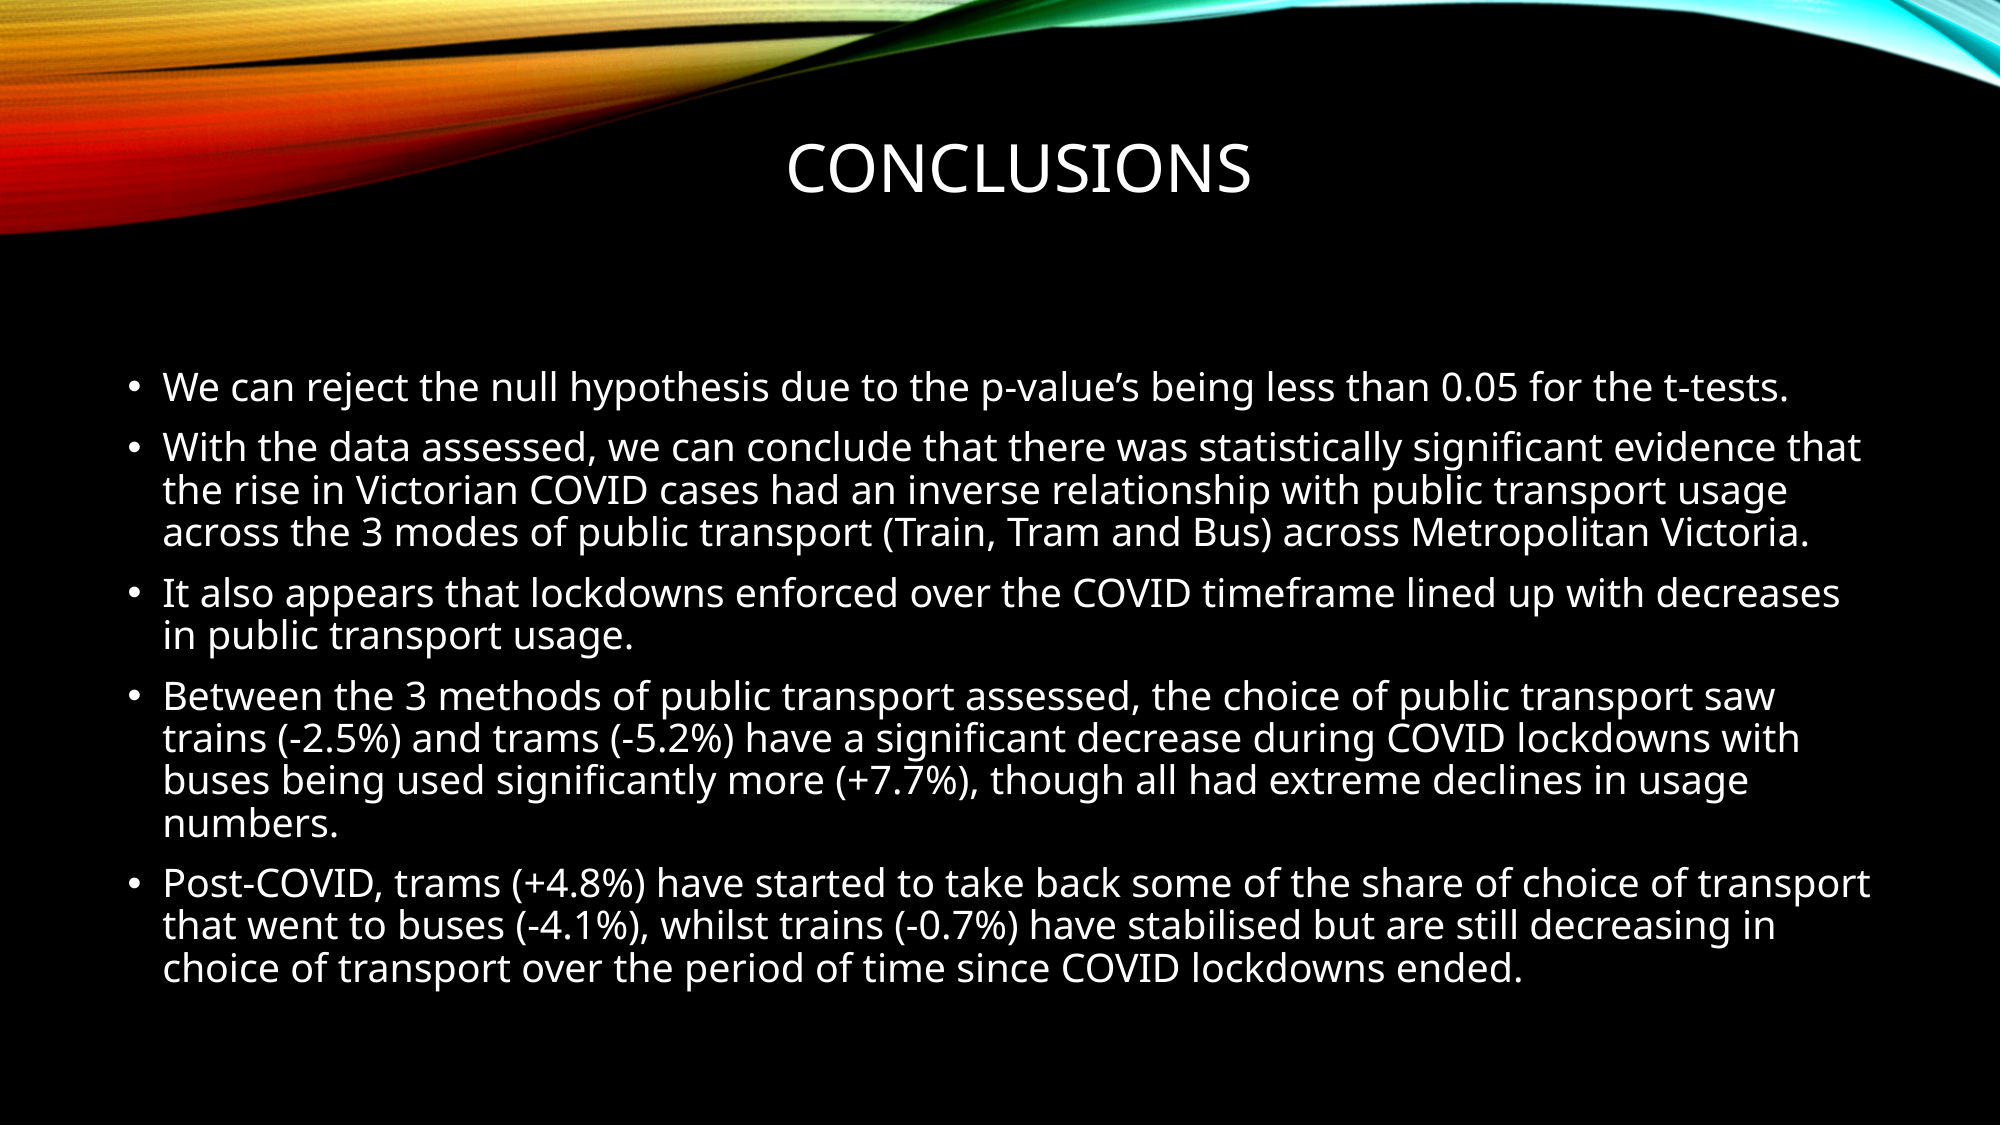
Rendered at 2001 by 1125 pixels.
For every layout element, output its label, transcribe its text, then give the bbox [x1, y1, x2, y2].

title Conclusions [62, 65, 1977, 278]
list We can reject the null hypothesis due to the p-value’s being less than 0.05 for the t-tests. With the data assessed, we can conclude that there was statistically significant evidence that the rise in Victorian COVID cases had an inverse relationship with public transport usage across the 3 modes of public transport (Train, Tram and Bus) across Metropolitan Victoria. It also appears that lockdowns enforced over the COVID timeframe lined up with decreases in public transport usage. Between the 3 methods of public transport assessed, the choice of public transport saw trains (-2.5%) and trams (-5.2%) have a significant decrease during COVID lockdowns with buses being used significantly more (+7.7%), though all had extreme declines in usage numbers. Post-COVID, trams (+4.8%) have started to take back some of the share of choice of transport that went to buses (-4.1%), whilst trains (-0.7%) have stabilised but are still decreasing in choice of transport over the period of time since COVID lockdowns ended. [112, 360, 1888, 1021]
picture [0, 0, 2000, 237]
